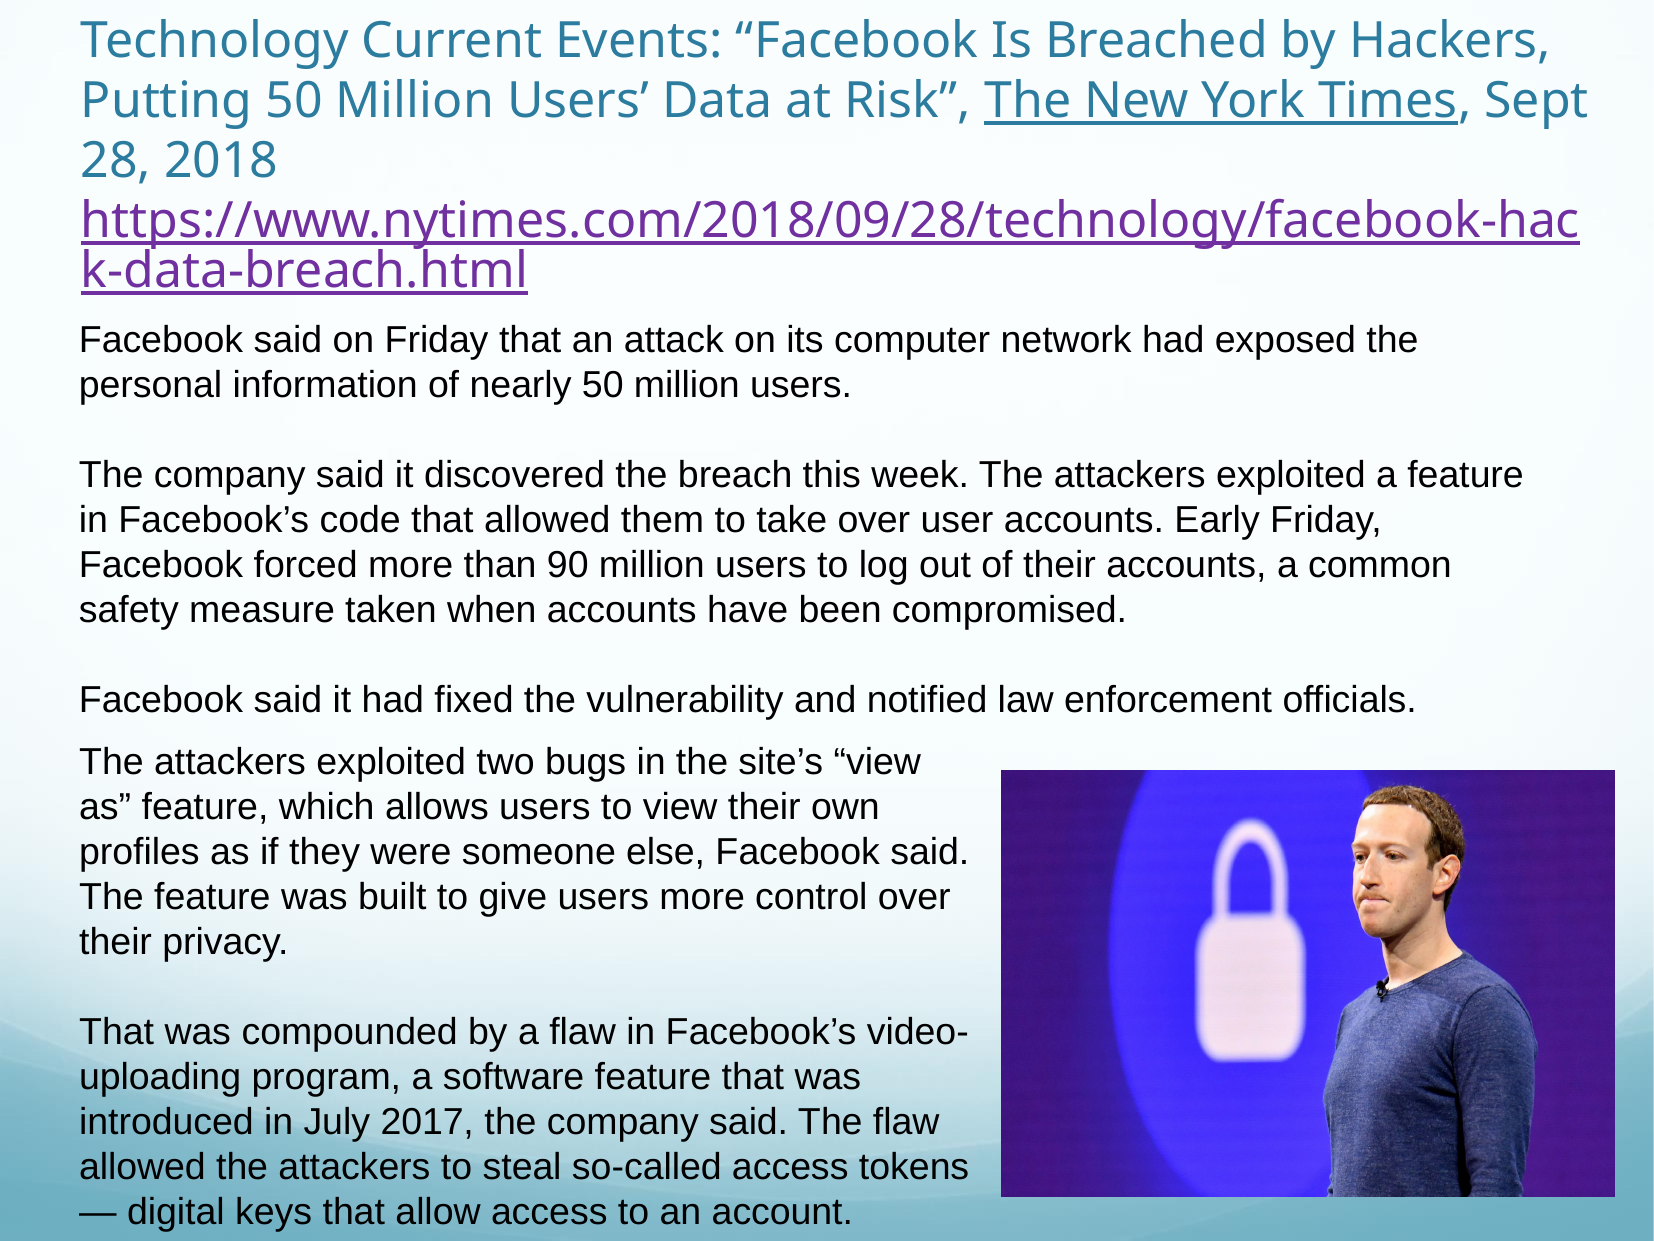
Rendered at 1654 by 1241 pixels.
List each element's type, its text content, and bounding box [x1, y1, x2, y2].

text_box The attackers exploited two bugs in the site’s “view as” feature, which allows users to view their own profiles as if they were someone else, Facebook said. The feature was built to give users more control over their privacy. That was compounded by a flaw in Facebook’s video-uploading program, a software feature that was introduced in July 2017, the company said. The flaw allowed the attackers to steal so-called access tokens — digital keys that allow access to an account. [64, 730, 990, 1240]
text_box Facebook said on Friday that an attack on its computer network had exposed the personal information of nearly 50 million users. The company said it discovered the breach this week. The attackers exploited a feature in Facebook’s code that allowed them to take over user accounts. Early Friday, Facebook forced more than 90 million users to log out of their accounts, a common safety measure taken when accounts have been compromised. Facebook said it had fixed the vulnerability and notified law enforcement officials. [64, 307, 1565, 728]
title Technology Current Events: “Facebook Is Breached by Hackers, Putting 50 Million Users’ Data at Risk”, The New York Times, Sept 28, 2018 https://www.nytimes.com/2018/09/28/technology/facebook-hack-data-breach.html [64, 170, 1615, 325]
picture [0, 0, 1654, 1241]
